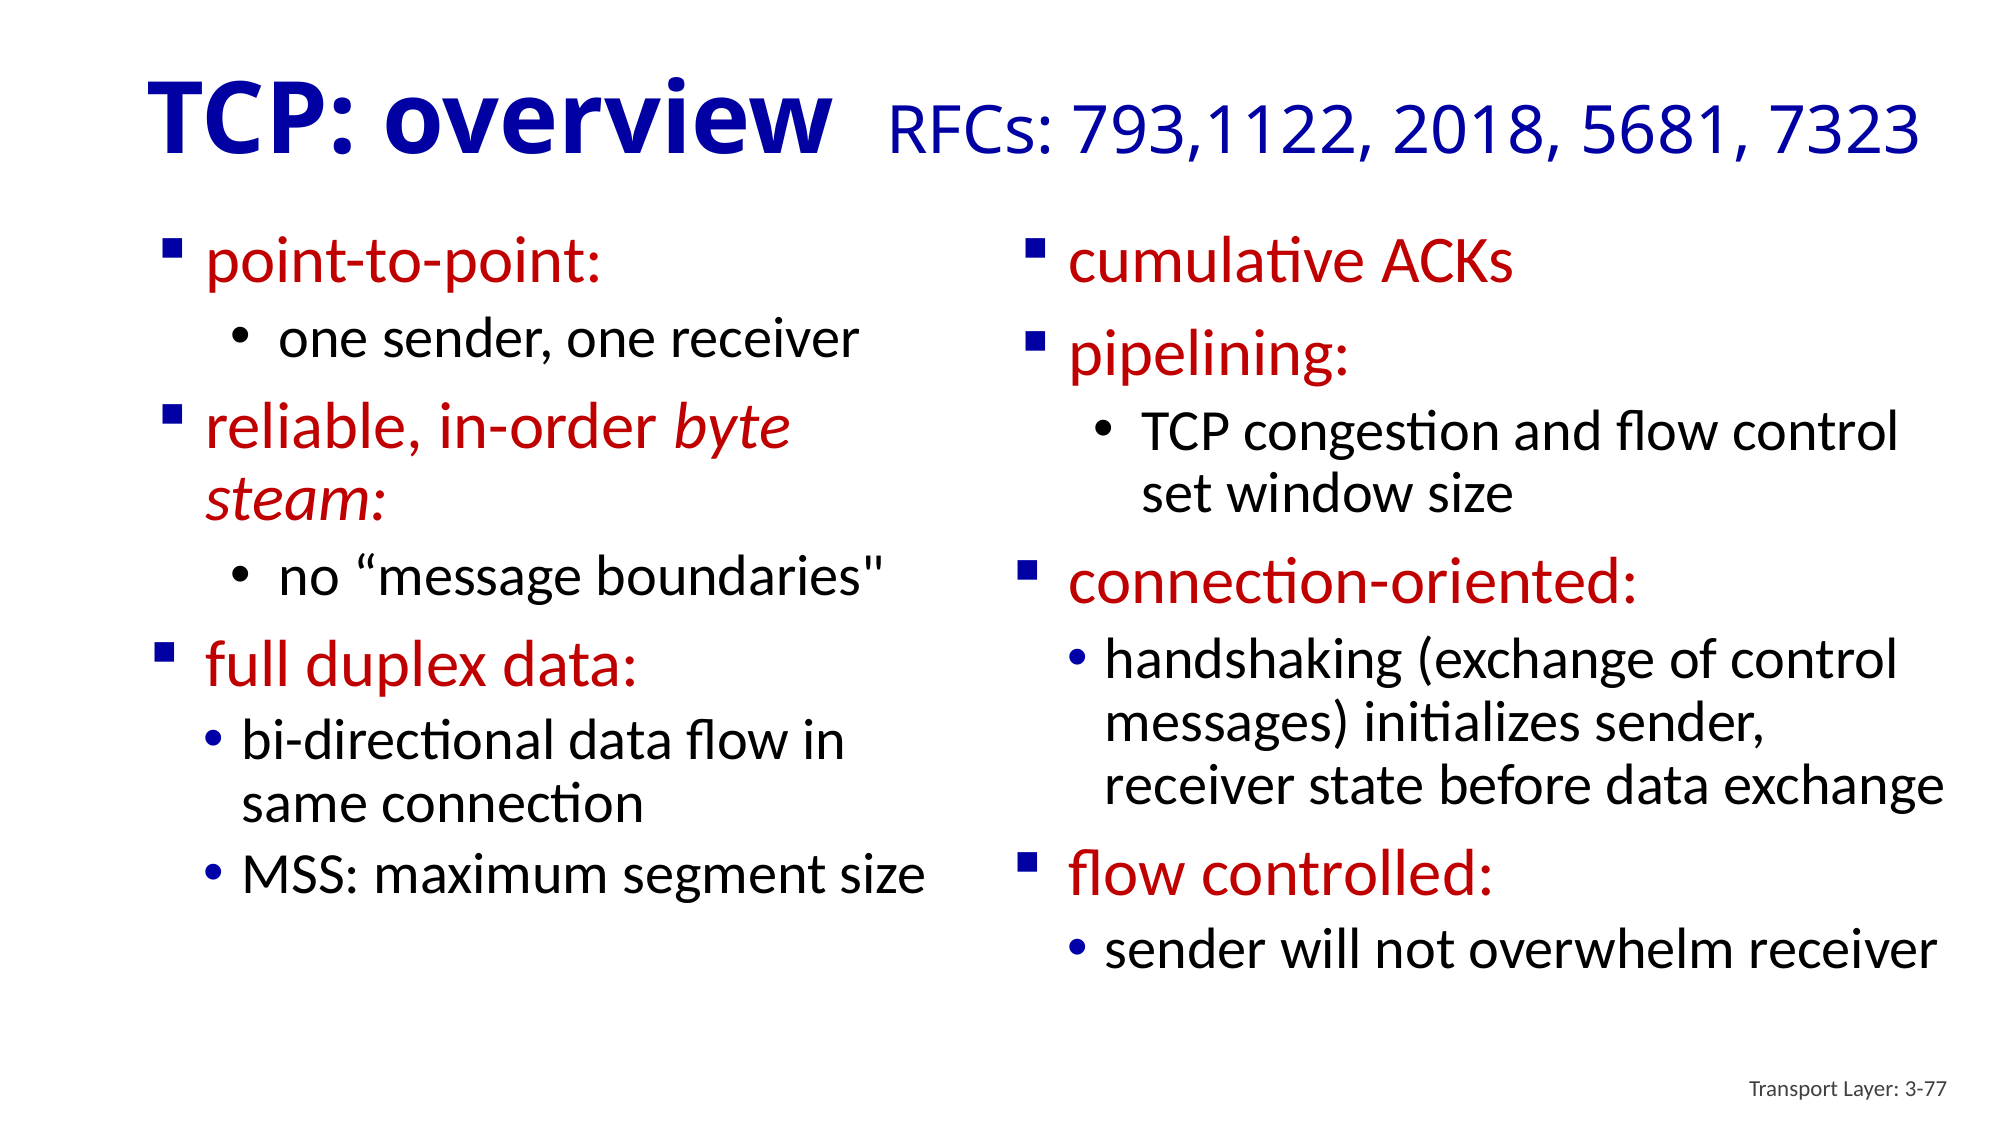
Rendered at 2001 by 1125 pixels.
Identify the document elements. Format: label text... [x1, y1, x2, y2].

title TCP: overview RFCs: 793,1122, 2018, 5681, 7323 [131, 47, 2000, 195]
text_box point-to-point: one sender, one receiver reliable, in-order byte steam: no “message boundaries" full duplex data: bi-directional data flow in same connection MSS: maximum segment size [112, 216, 996, 980]
text_box cumulative ACKs pipelining: TCP congestion and flow control set window size connection-oriented: handshaking (exchange of control messages) initializes sender, receiver state before data exchange flow controlled: sender will not overwhelm receiver [976, 216, 1963, 1125]
slide_number Transport Layer: 3-77 [1512, 1056, 1963, 1117]
